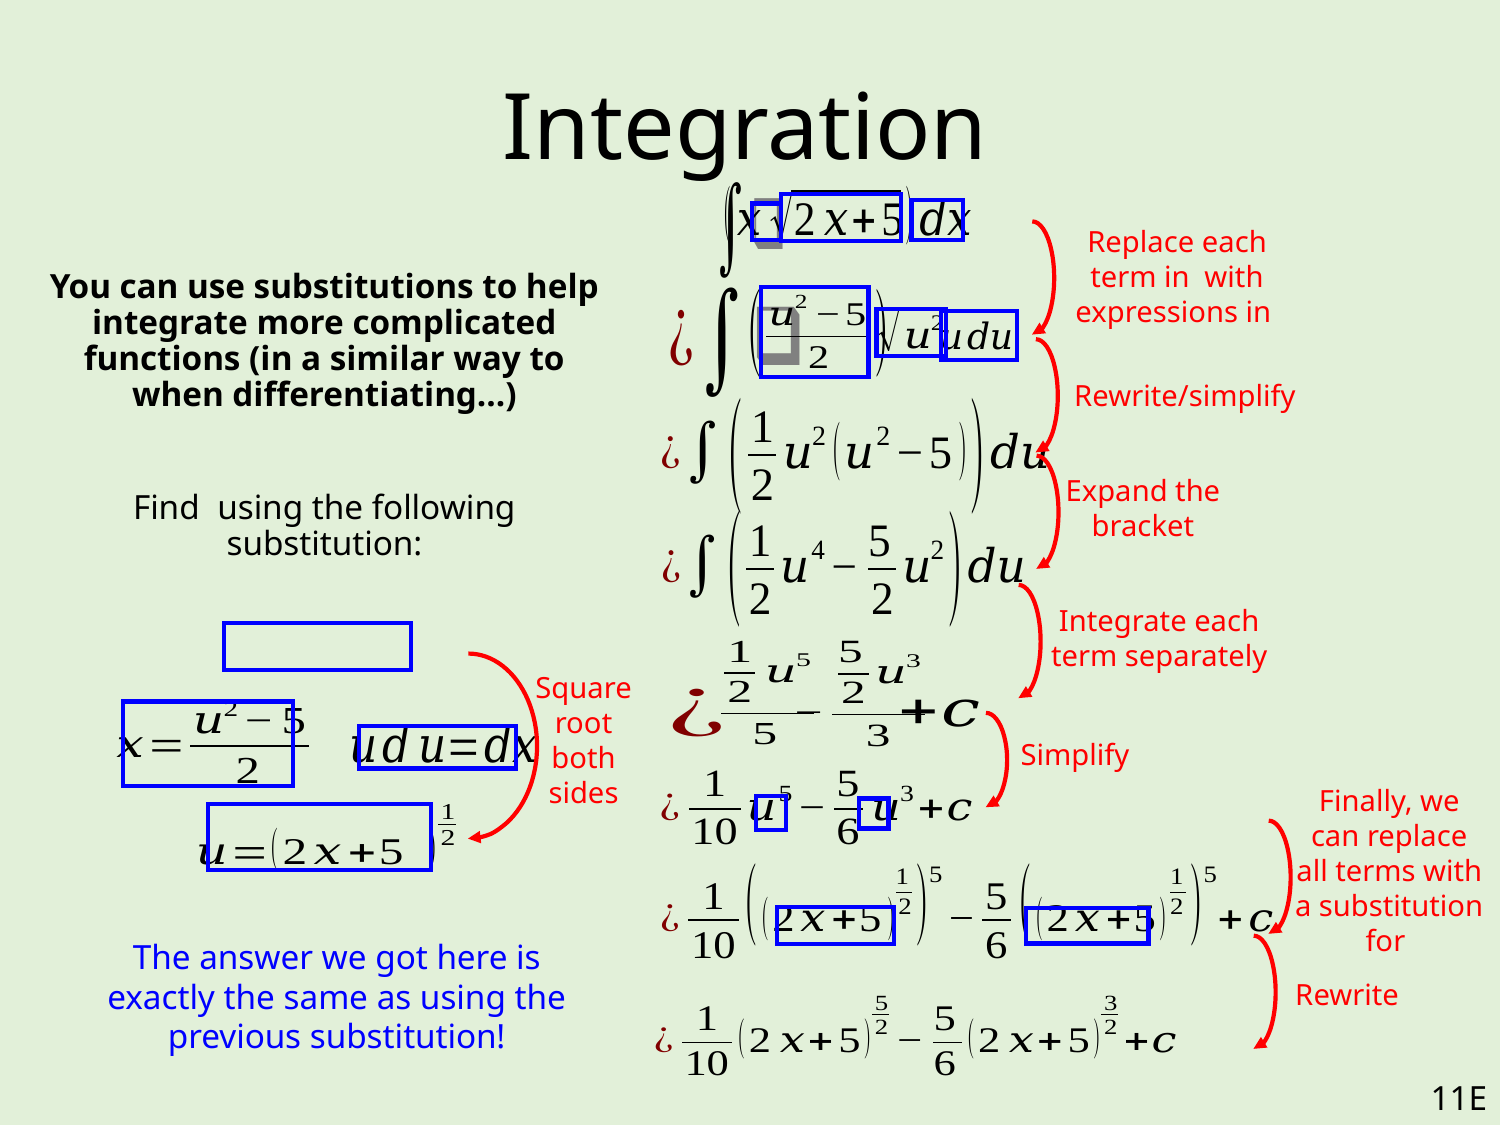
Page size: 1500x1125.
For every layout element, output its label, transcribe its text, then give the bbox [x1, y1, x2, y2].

text_box [1268, 820, 1292, 934]
text_box [940, 310, 1018, 361]
text_box [875, 308, 947, 357]
text_box [755, 795, 787, 831]
text_box [468, 653, 514, 844]
text_box [1035, 338, 1057, 453]
text_box [985, 712, 1006, 808]
text_box [1025, 907, 1149, 945]
text_box [1253, 1019, 1274, 1049]
text_box [1036, 455, 1049, 464]
text_box [910, 199, 964, 241]
text_box Square root both sides [505, 661, 662, 817]
text_box The answer we got here is exactly the same as using the previous substitution! [88, 928, 586, 1063]
text_box Integrate each term separately [1027, 595, 1291, 680]
text_box [760, 286, 869, 378]
text_box Rewrite/simplify [1053, 369, 1317, 420]
text_box [223, 622, 412, 671]
text_box [122, 700, 294, 787]
text_box Simplify [997, 728, 1153, 779]
text_box Expand the bracket [1011, 464, 1275, 550]
text_box [1018, 584, 1036, 699]
text_box [776, 906, 895, 945]
text_box [751, 203, 780, 241]
title Integration [98, 21, 1393, 239]
text_box [1036, 550, 1054, 569]
text_box [780, 193, 902, 242]
text_box [207, 803, 432, 871]
text_box [858, 797, 890, 829]
text_box [1032, 220, 1055, 335]
text_box 11E [1415, 1069, 1500, 1125]
text_box Rewrite [1236, 968, 1458, 1019]
text_box [1253, 935, 1275, 968]
text_box [358, 725, 468, 770]
